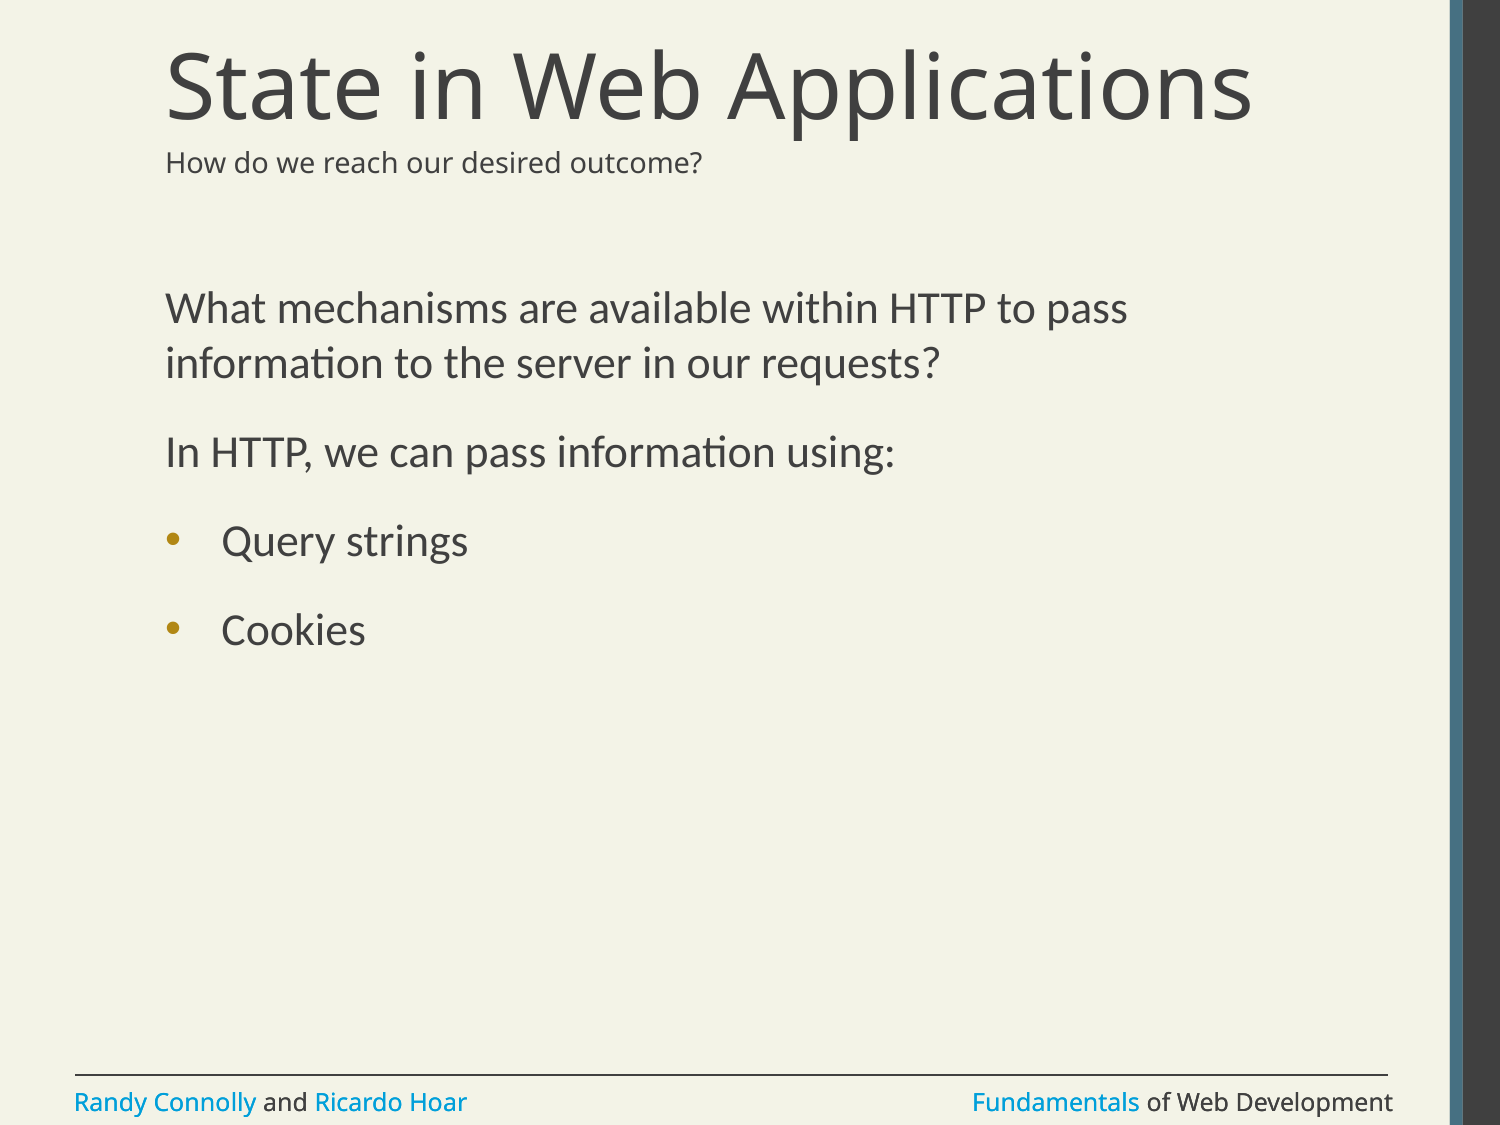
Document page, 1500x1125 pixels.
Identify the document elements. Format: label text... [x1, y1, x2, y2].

title State in Web Applications [150, 20, 1425, 188]
list What mechanisms are available within HTTP to pass information to the server in our requests? In HTTP, we can pass information using: Query strings Cookies [150, 270, 1200, 1013]
list How do we reach our desired outcome? [150, 137, 1200, 188]
